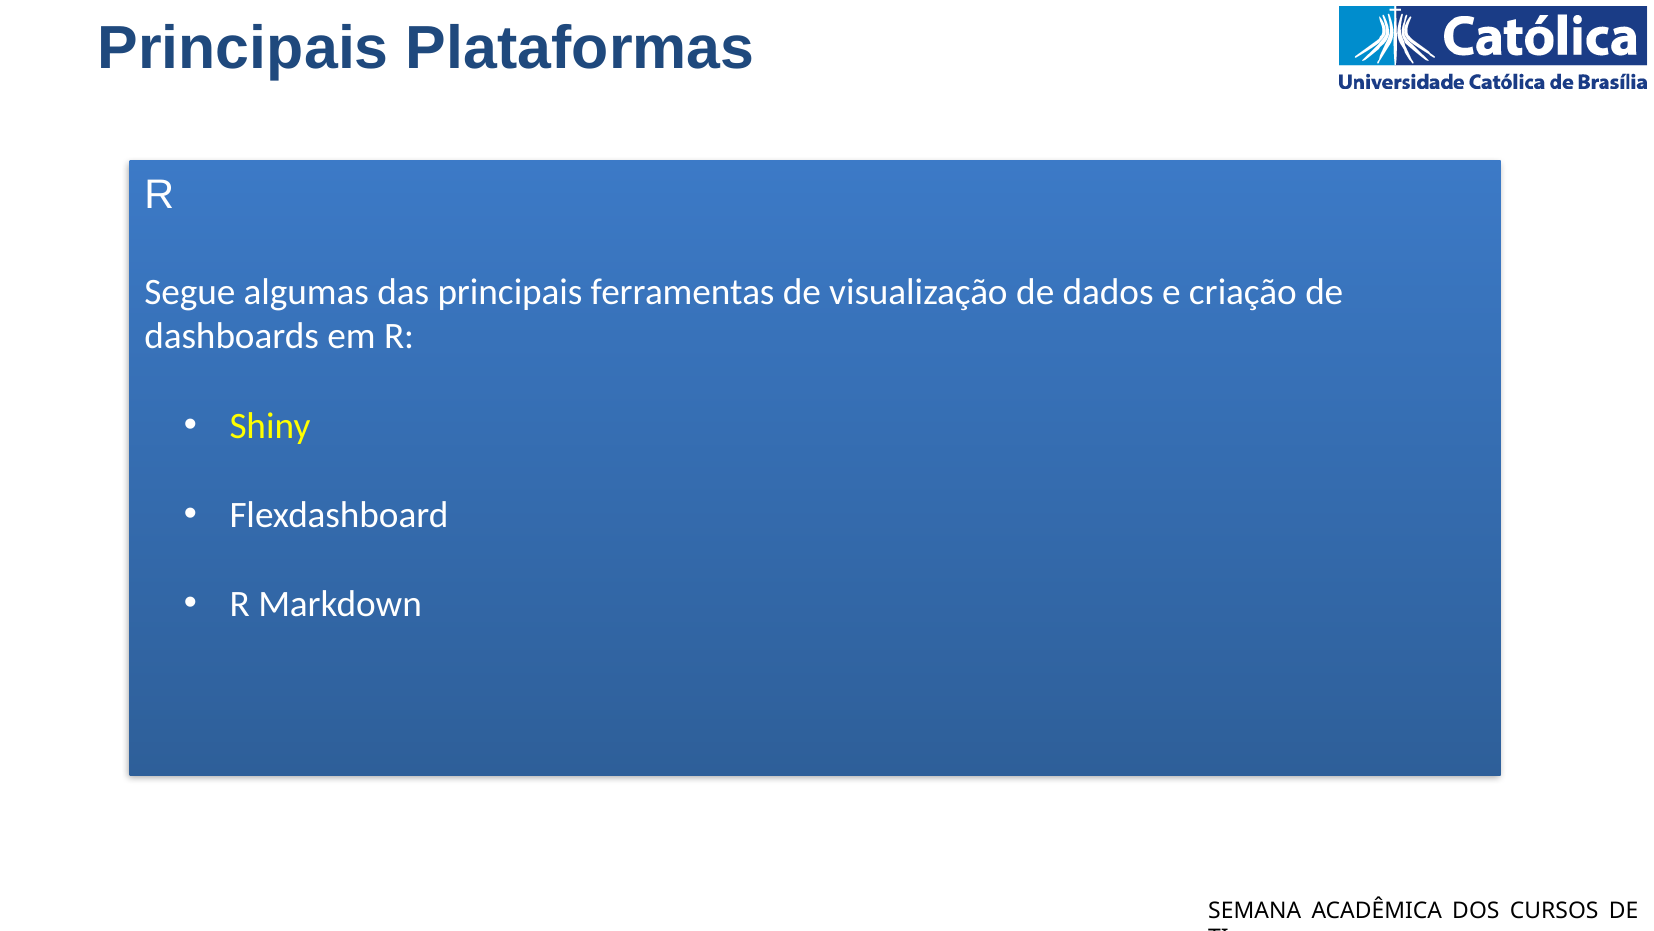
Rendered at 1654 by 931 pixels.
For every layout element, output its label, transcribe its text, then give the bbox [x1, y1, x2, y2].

text_box R Segue algumas das principais ferramentas de visualização de dados e criação de dashboards em R: Shiny Flexdashboard R Markdown [129, 160, 1501, 776]
text_box Principais Plataformas [82, 0, 1423, 88]
picture [1337, 6, 1650, 92]
text_box SEMANA ACADÊMICA DOS CURSOS DE TI [1193, 887, 1654, 929]
